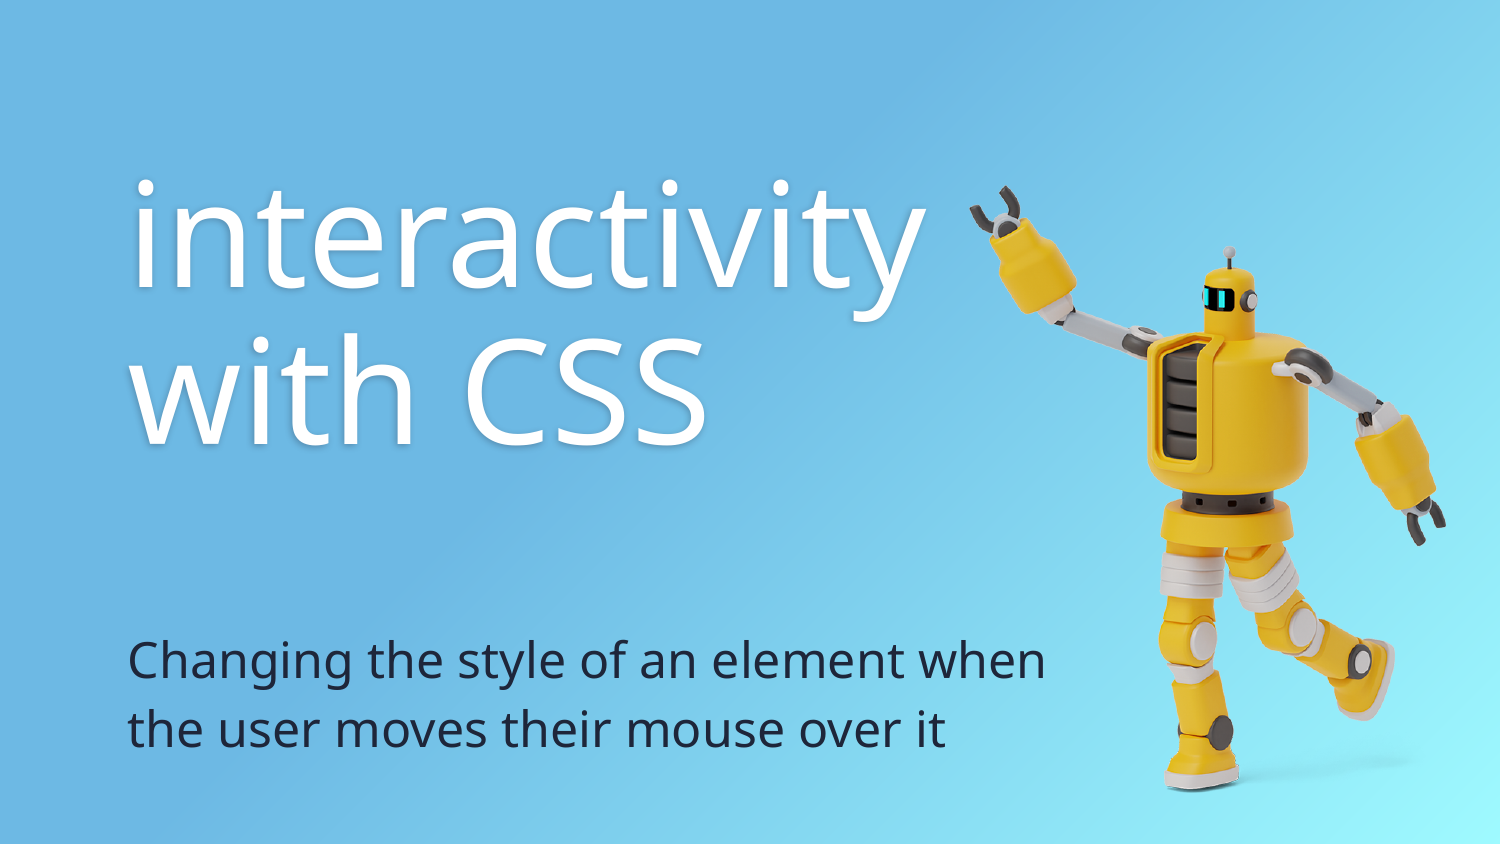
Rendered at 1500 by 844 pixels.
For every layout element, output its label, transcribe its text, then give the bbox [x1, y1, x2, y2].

subtitle Changing the style of an element when the user moves their mouse over it [127, 619, 1057, 844]
picture [969, 184, 1447, 794]
title interactivity with CSS [127, 161, 1270, 619]
